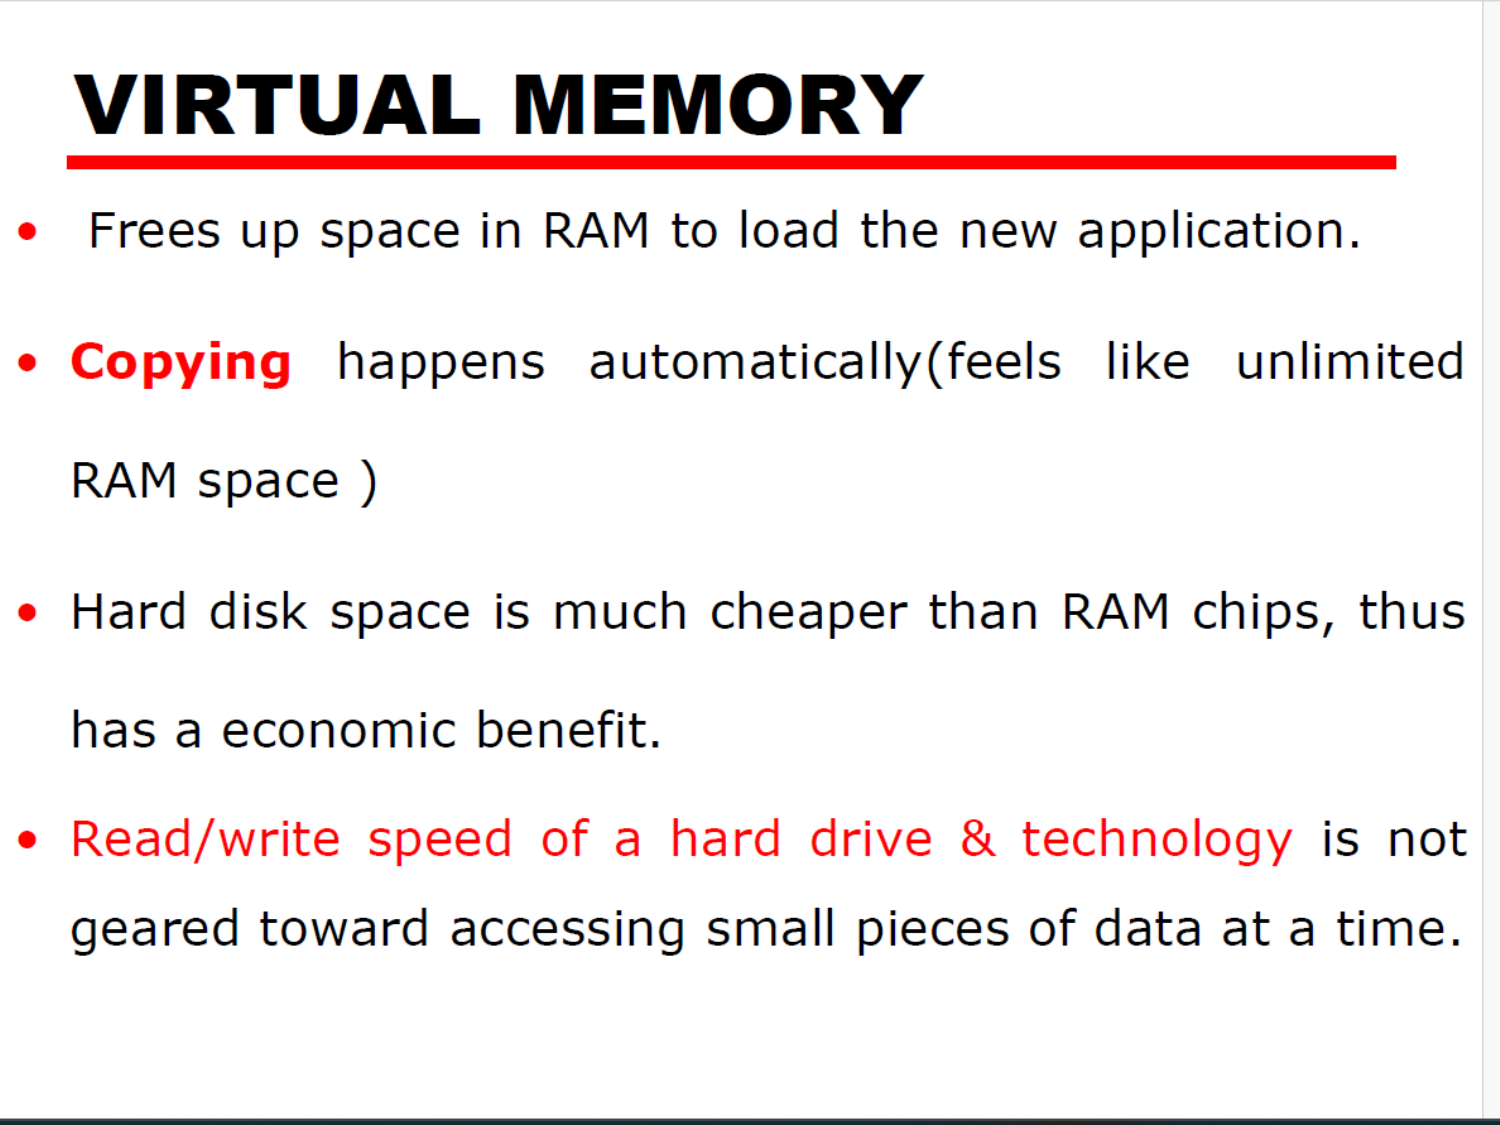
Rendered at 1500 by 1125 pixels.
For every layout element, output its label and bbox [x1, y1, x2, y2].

list [0, 0, 1500, 1125]
